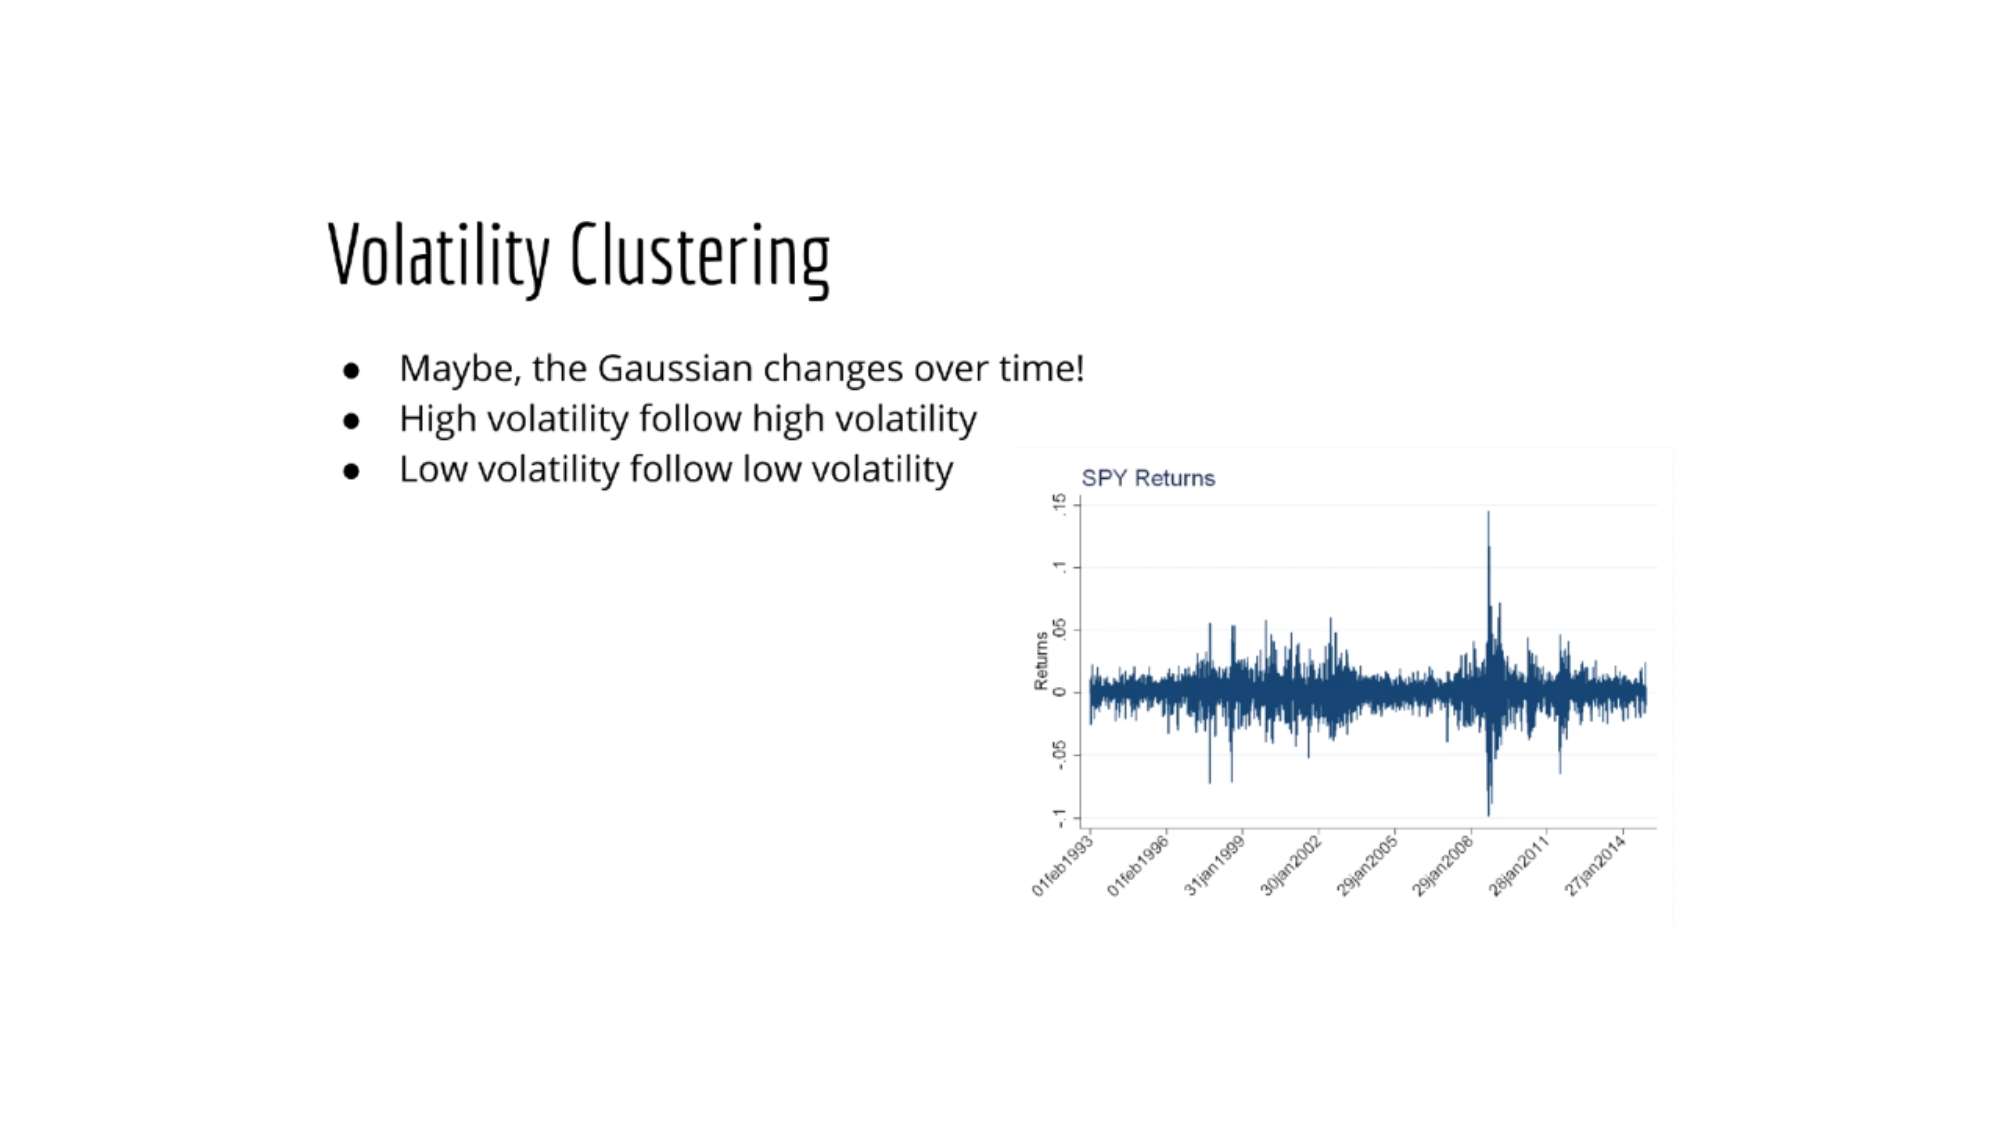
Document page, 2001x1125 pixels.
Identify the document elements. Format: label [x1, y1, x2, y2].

picture [310, 195, 1690, 930]
